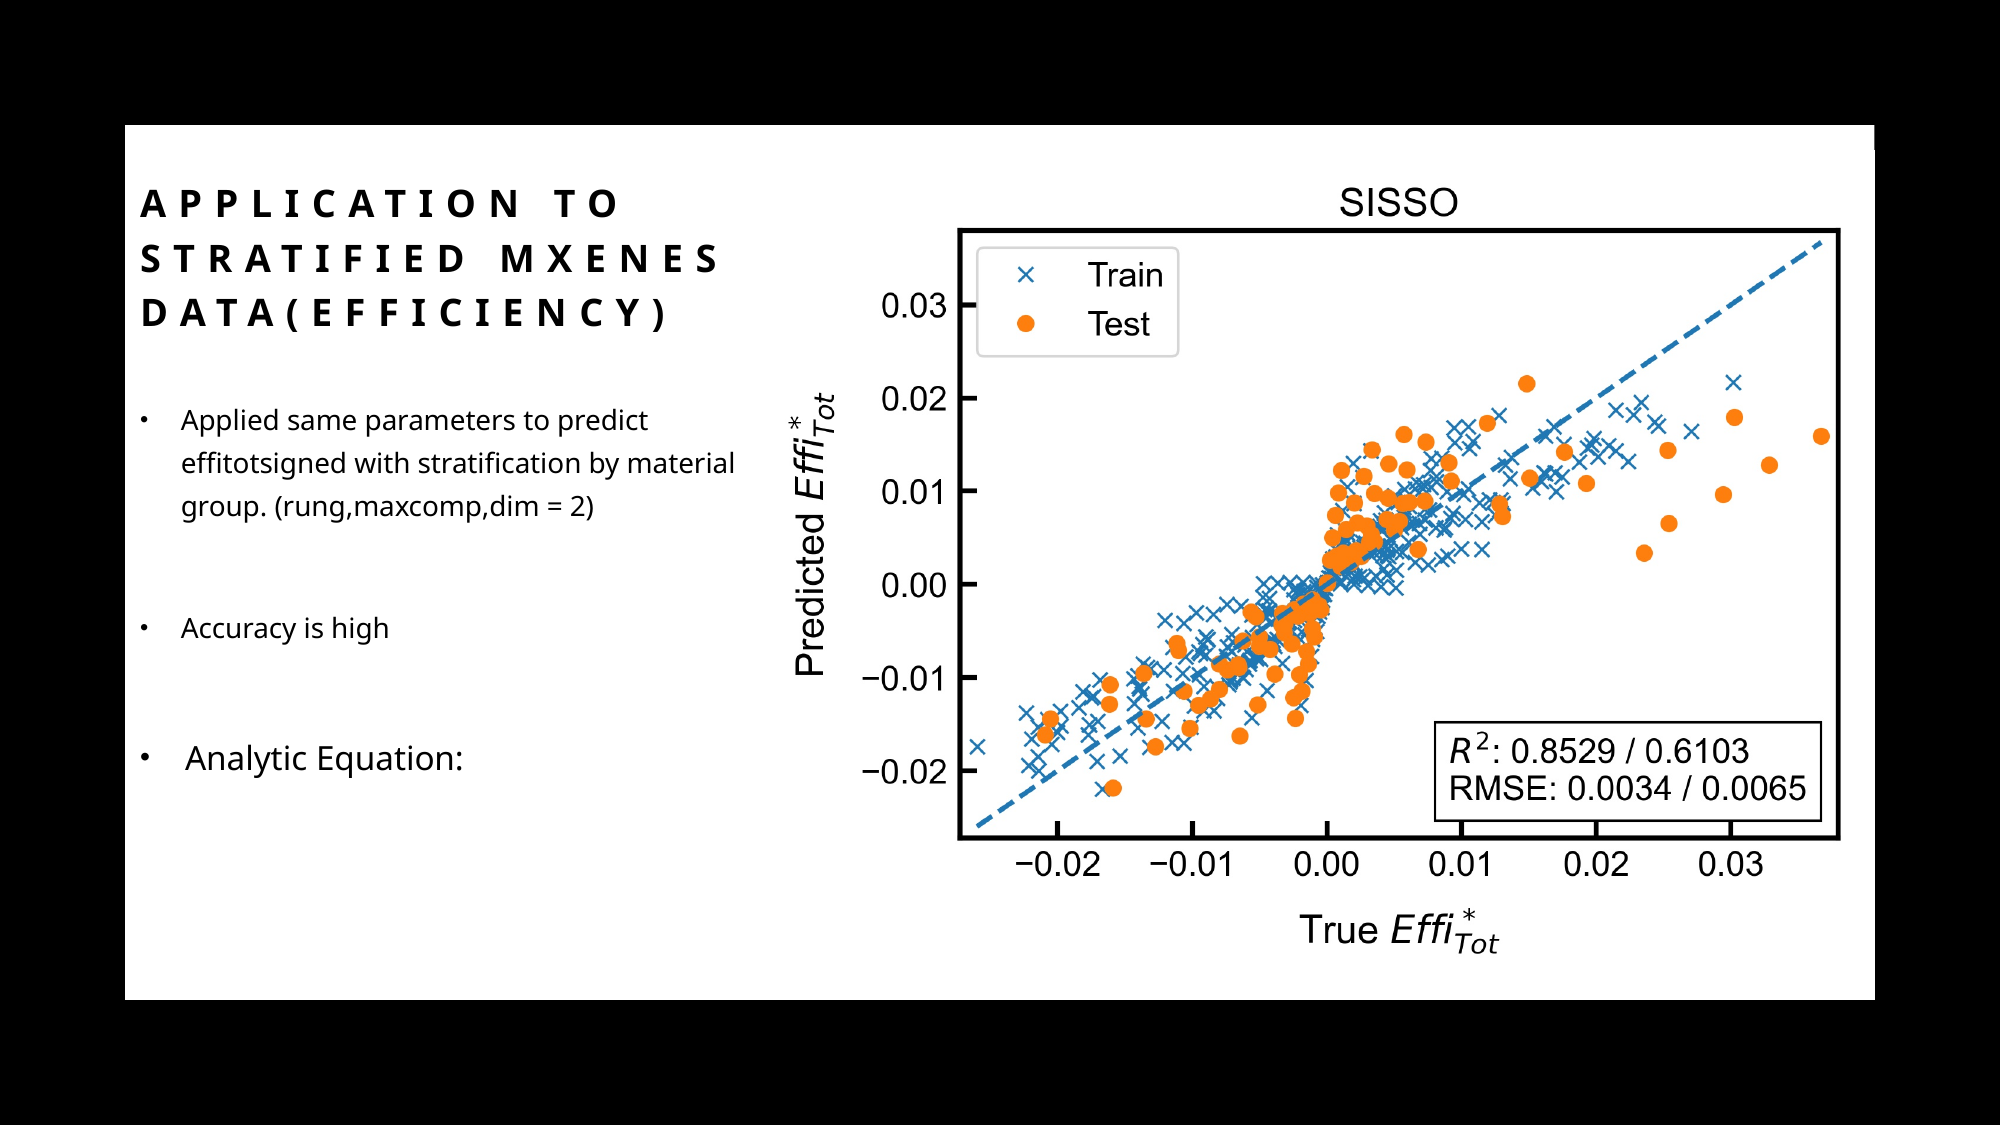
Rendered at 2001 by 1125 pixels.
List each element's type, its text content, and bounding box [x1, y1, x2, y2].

text_box [124, 124, 1875, 1001]
picture [742, 150, 1875, 1000]
list Applied same parameters to predict effitotsigned with stratification by material group. (rung,maxcomp,dim = 2) Accuracy is high [125, 384, 742, 653]
text_box [0, 0, 2000, 1125]
title Application to stratified mxenes data(Efficiency) [125, 125, 768, 342]
